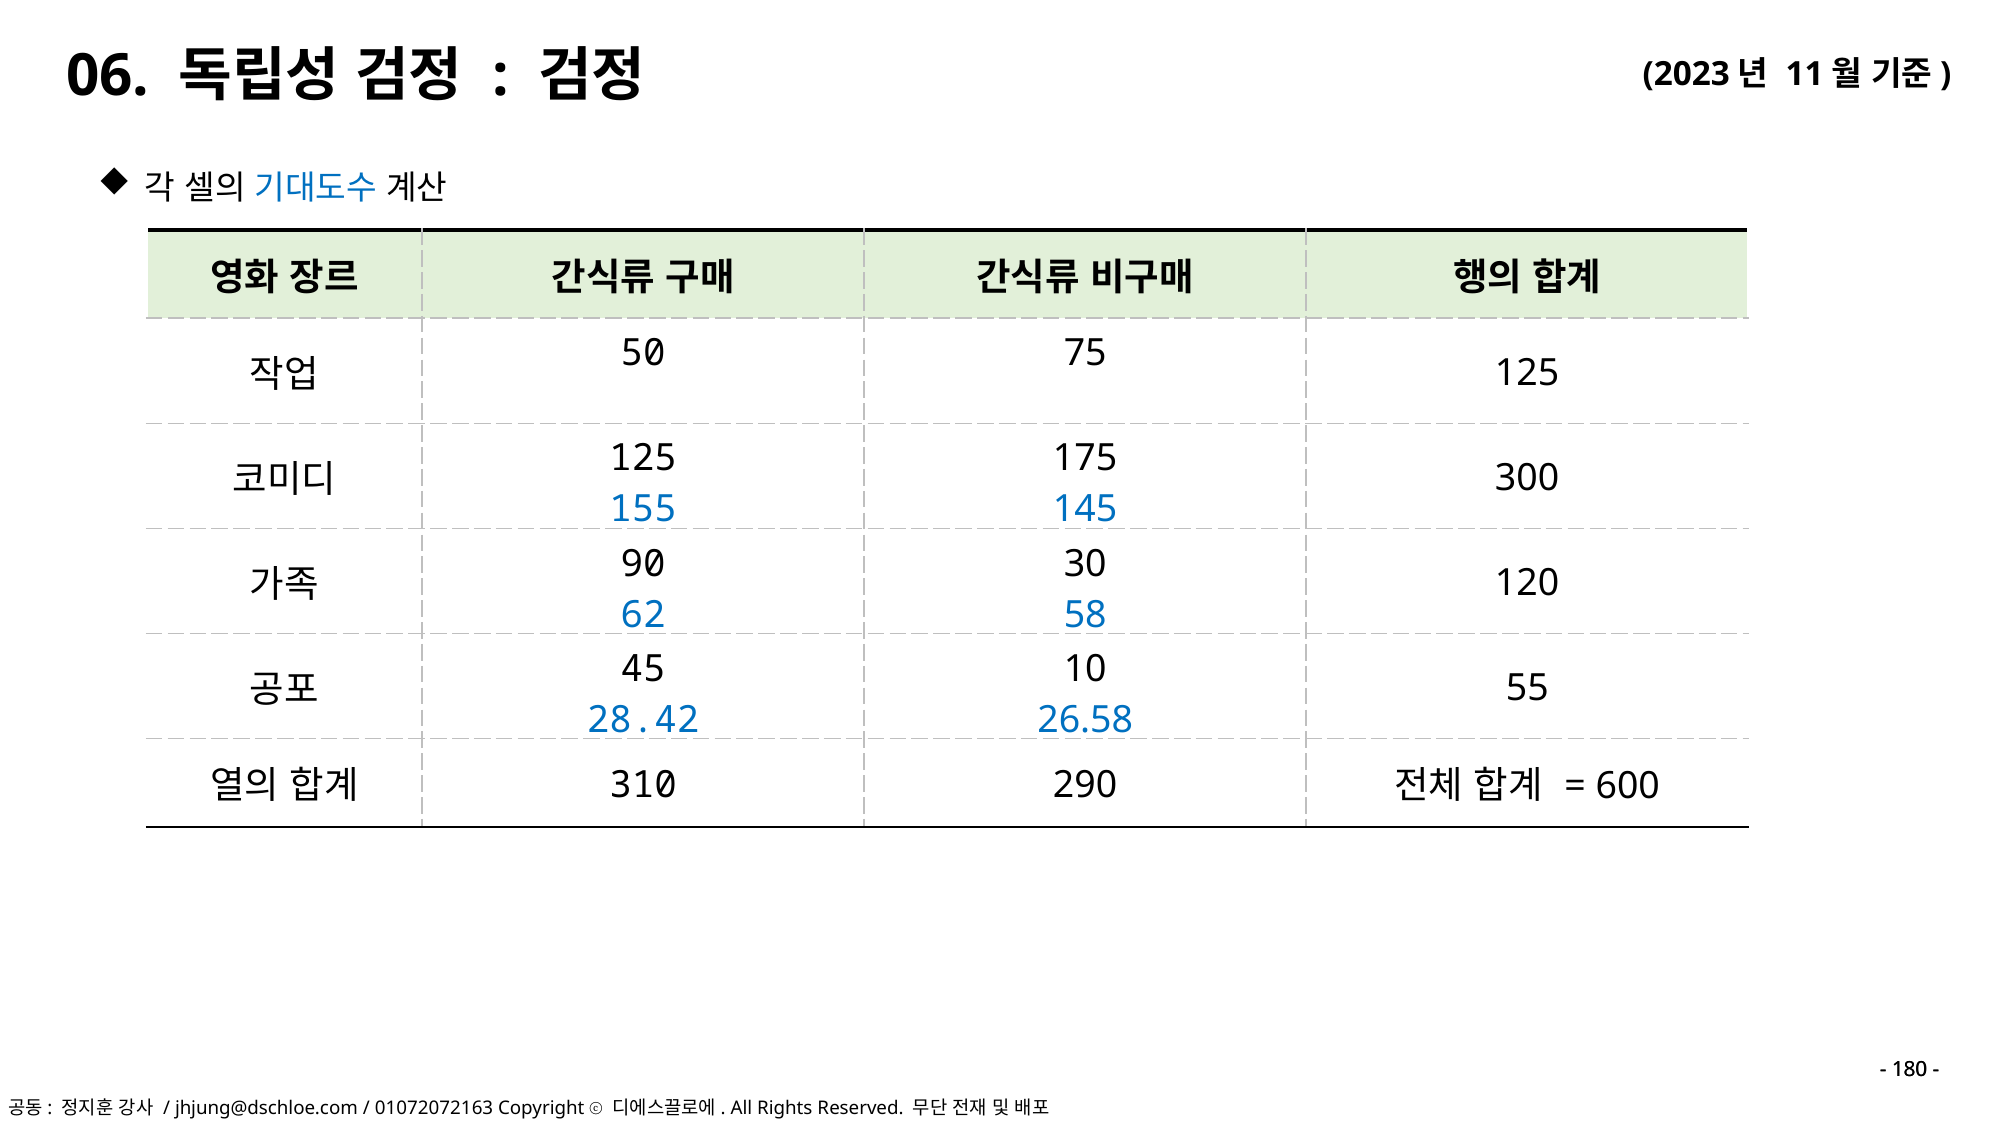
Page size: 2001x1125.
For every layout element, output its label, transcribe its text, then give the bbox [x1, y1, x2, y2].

text_box 각 셀의 기대도수 계산 [83, 138, 1988, 214]
slide_number - 180 - [1504, 1039, 1955, 1100]
